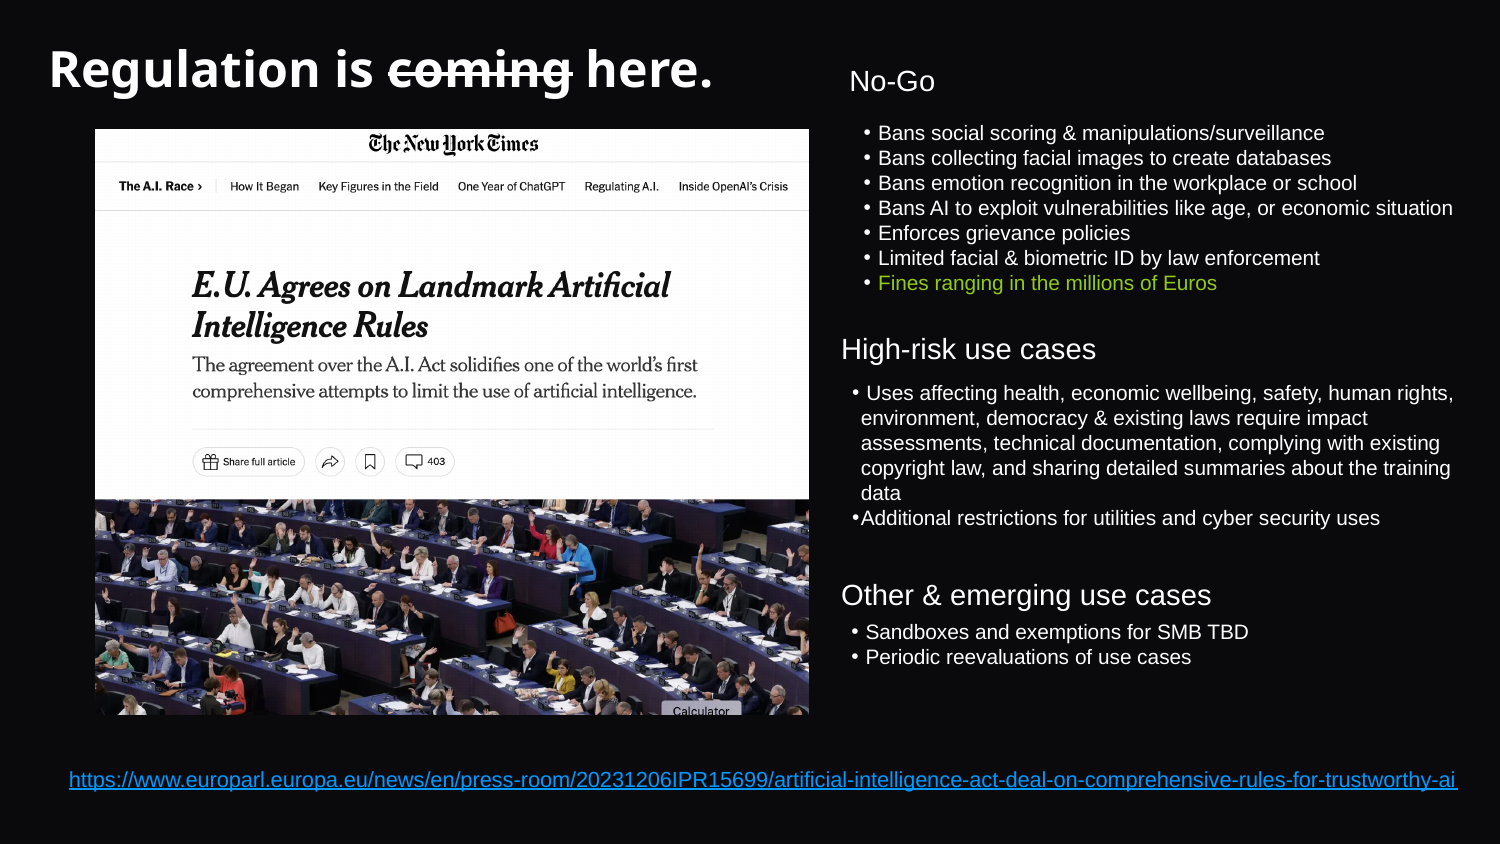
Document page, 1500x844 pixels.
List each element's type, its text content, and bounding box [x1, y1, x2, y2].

title Regulation is coming here. [37, 22, 1299, 120]
text_box Sandboxes and exemptions for SMB TBD Periodic reevaluations of use cases [825, 611, 1470, 702]
text_box High-risk use cases [826, 323, 1113, 373]
text_box Bans social scoring & manipulations/surveillance Bans collecting facial images to create databases Bans emotion recognition in the workplace or school Bans AI to exploit vulnerabilities like age, or economic situation Enforces grievance policies Limited facial & biometric ID by law enforcement Fines ranging in the millions of Euros [838, 112, 1474, 303]
picture [95, 129, 809, 715]
text_box https://www.europarl.europa.eu/news/en/press-room/20231206IPR15699/artificial-intelligence-act-deal-on-comprehensive-rules-for-trustworthy-ai [54, 757, 1473, 826]
text_box Uses affecting health, economic wellbeing, safety, human rights, environment, democracy & existing laws require impact assessments, technical documentation, complying with existing copyright law, and sharing detailed summaries about the training data Additional restrictions for utilities and cyber security uses [826, 372, 1471, 563]
text_box Other & emerging use cases [826, 568, 1236, 611]
text_box No-Go [834, 54, 951, 105]
